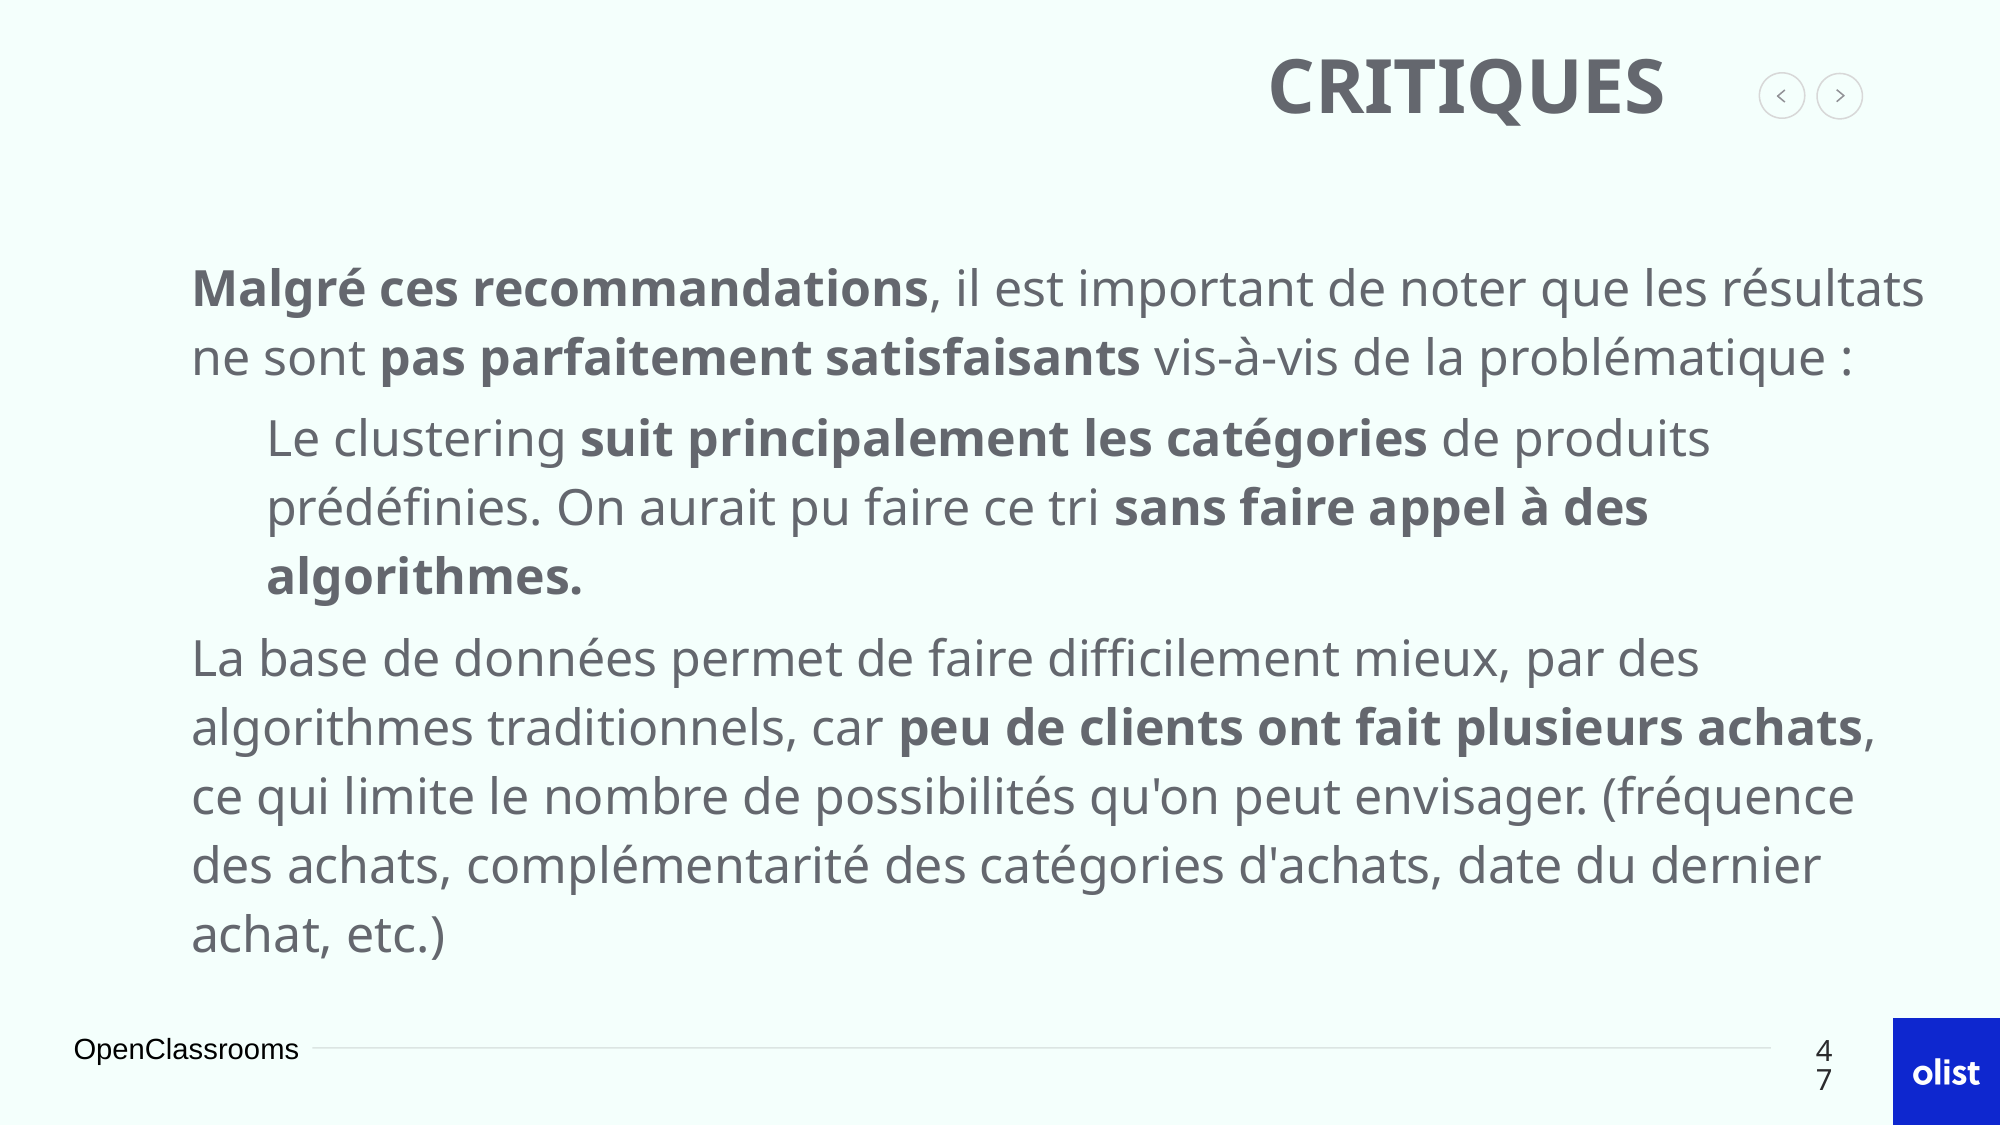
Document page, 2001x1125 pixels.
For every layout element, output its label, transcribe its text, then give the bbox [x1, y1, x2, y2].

picture [1893, 1018, 2000, 1125]
text_box Malgré ces recommandations, il est important de noter que les résultats ne sont pas parfaitement satisfaisants vis-à-vis de la problématique : Le clustering suit principalement les catégories de produits prédéfinies. On aurait pu faire ce tri sans faire appel à des algorithmes. La base de données permet de faire difficilement mieux, par des algorithmes traditionnels, car peu de clients ont fait plusieurs achats, ce qui limite le nombre de possibilités qu'on peut envisager. (fréquence des achats, complémentarité des catégories d'achats, date du dernier achat, etc.) [176, 232, 1957, 908]
text_box Critiques [268, 0, 1682, 180]
